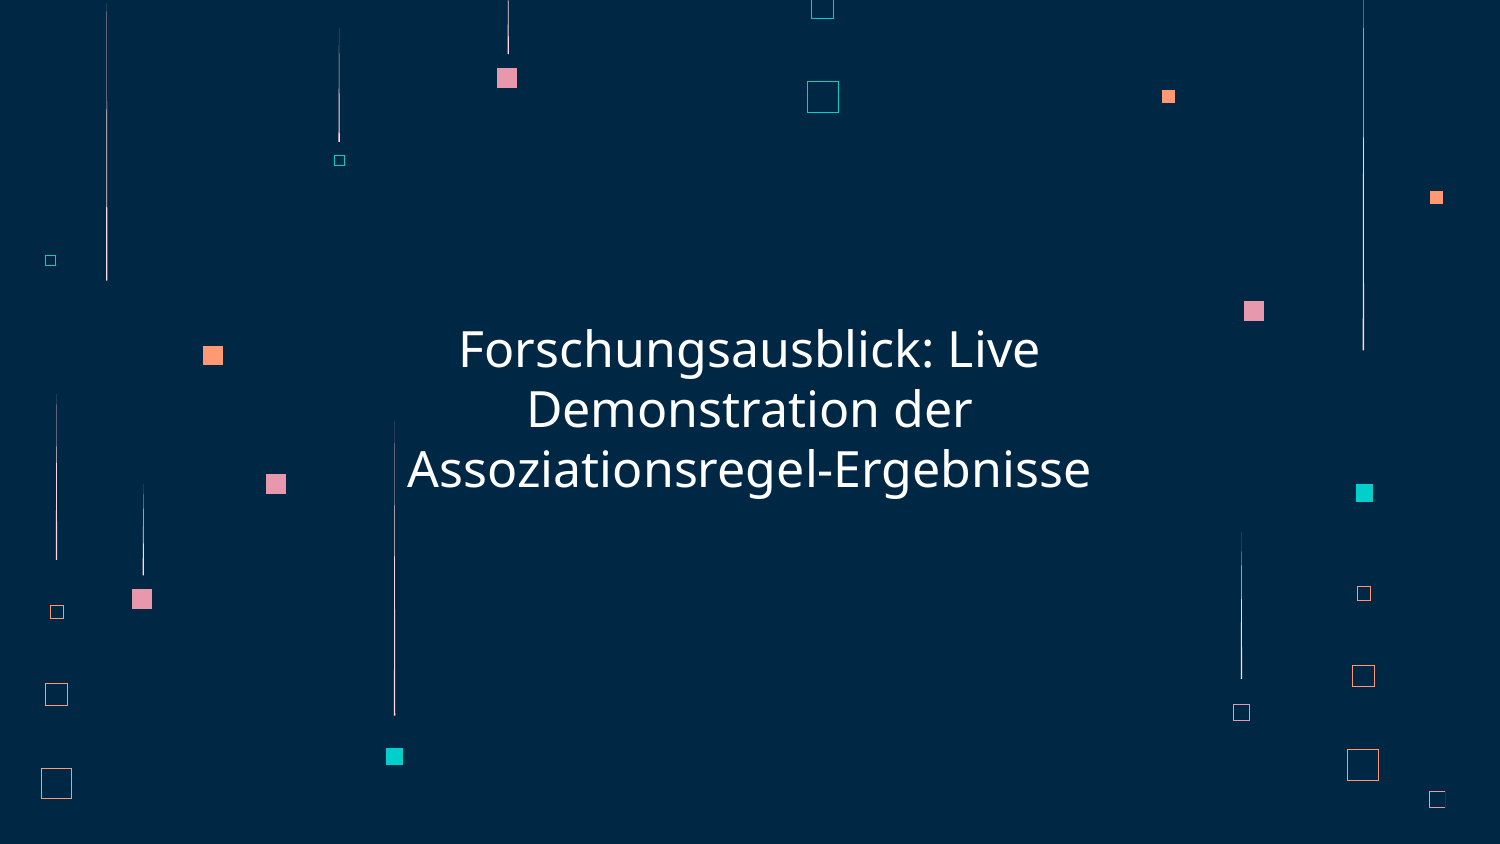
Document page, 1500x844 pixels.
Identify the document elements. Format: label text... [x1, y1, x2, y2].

subtitle Forschungsausblick: Live Demonstration der Assoziationsregel-Ergebnisse [382, 233, 1118, 513]
